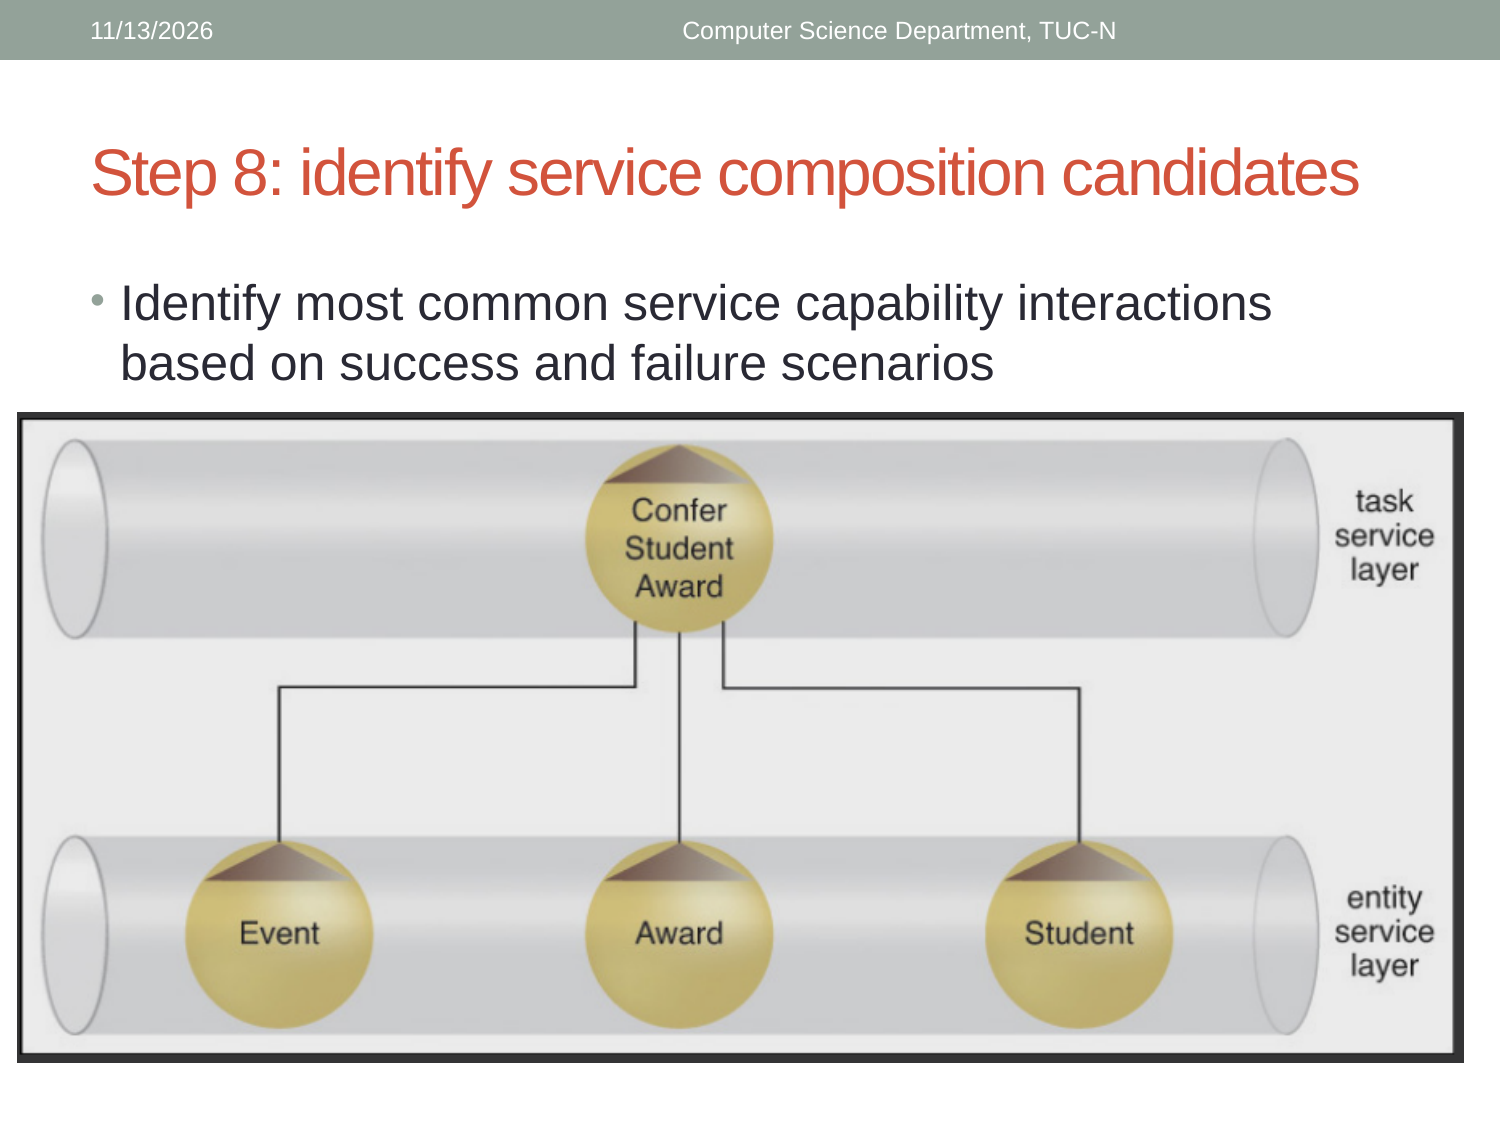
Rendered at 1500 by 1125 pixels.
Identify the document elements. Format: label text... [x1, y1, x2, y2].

list Identify most common service capability interactions based on success and failure scenarios [75, 262, 1425, 409]
title Step 8: identify service composition candidates [75, 87, 1425, 250]
footer Computer Science Department, TUC-N [562, 3, 1238, 57]
picture [16, 412, 1464, 1063]
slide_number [75, 3, 550, 57]
